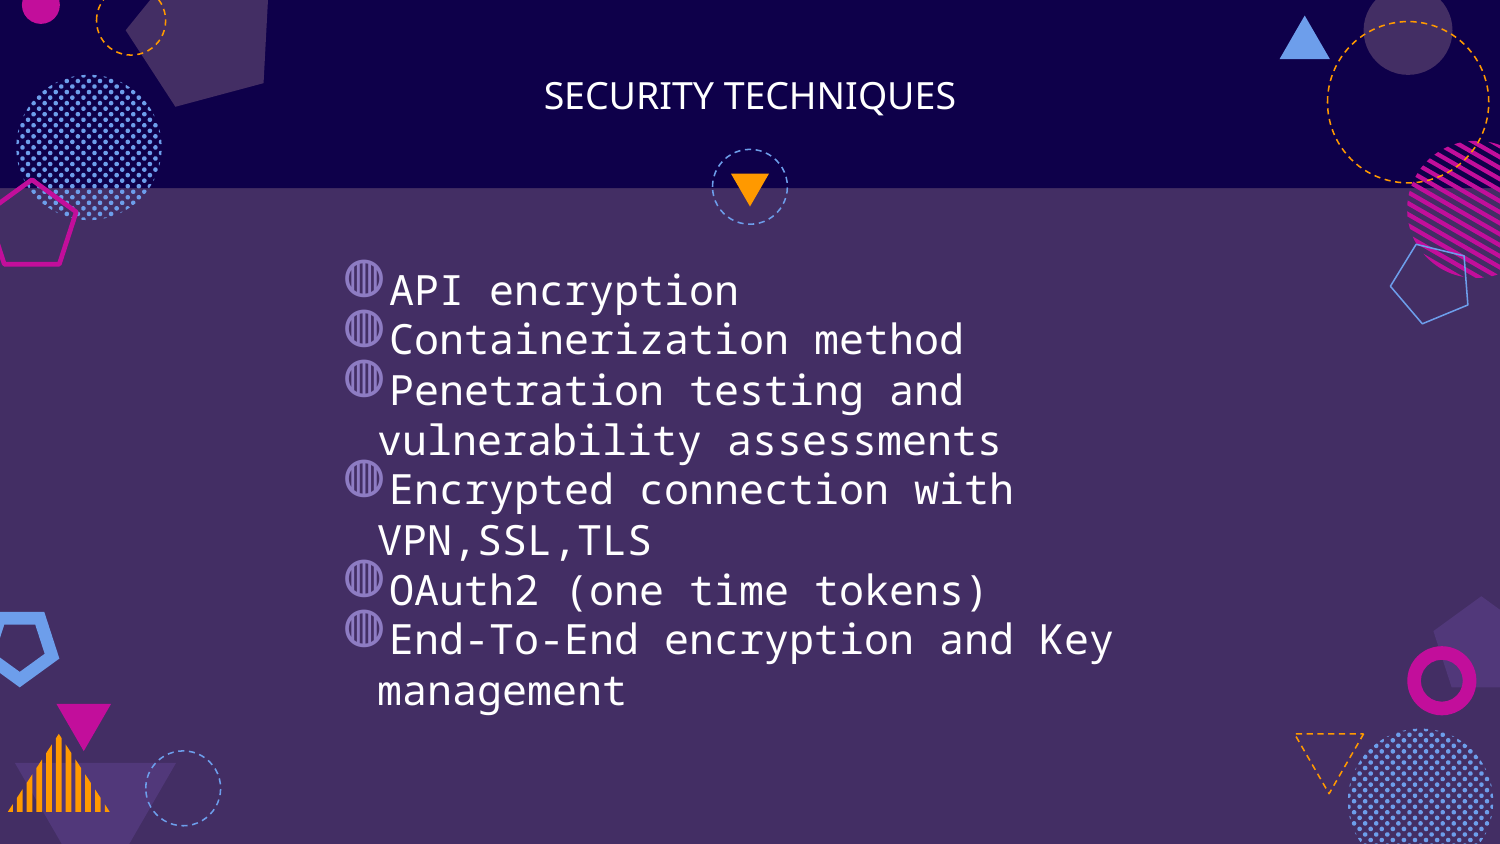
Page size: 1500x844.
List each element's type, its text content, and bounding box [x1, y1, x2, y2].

list API encryption Containerization method Penetration testing and vulnerability assessments Encrypted connection with VPN,SSL,TLS OAuth2 (one time tokens) End-To-End encryption and Key management [287, 248, 1213, 757]
title SECURITY TECHNIQUES [335, 0, 1165, 189]
